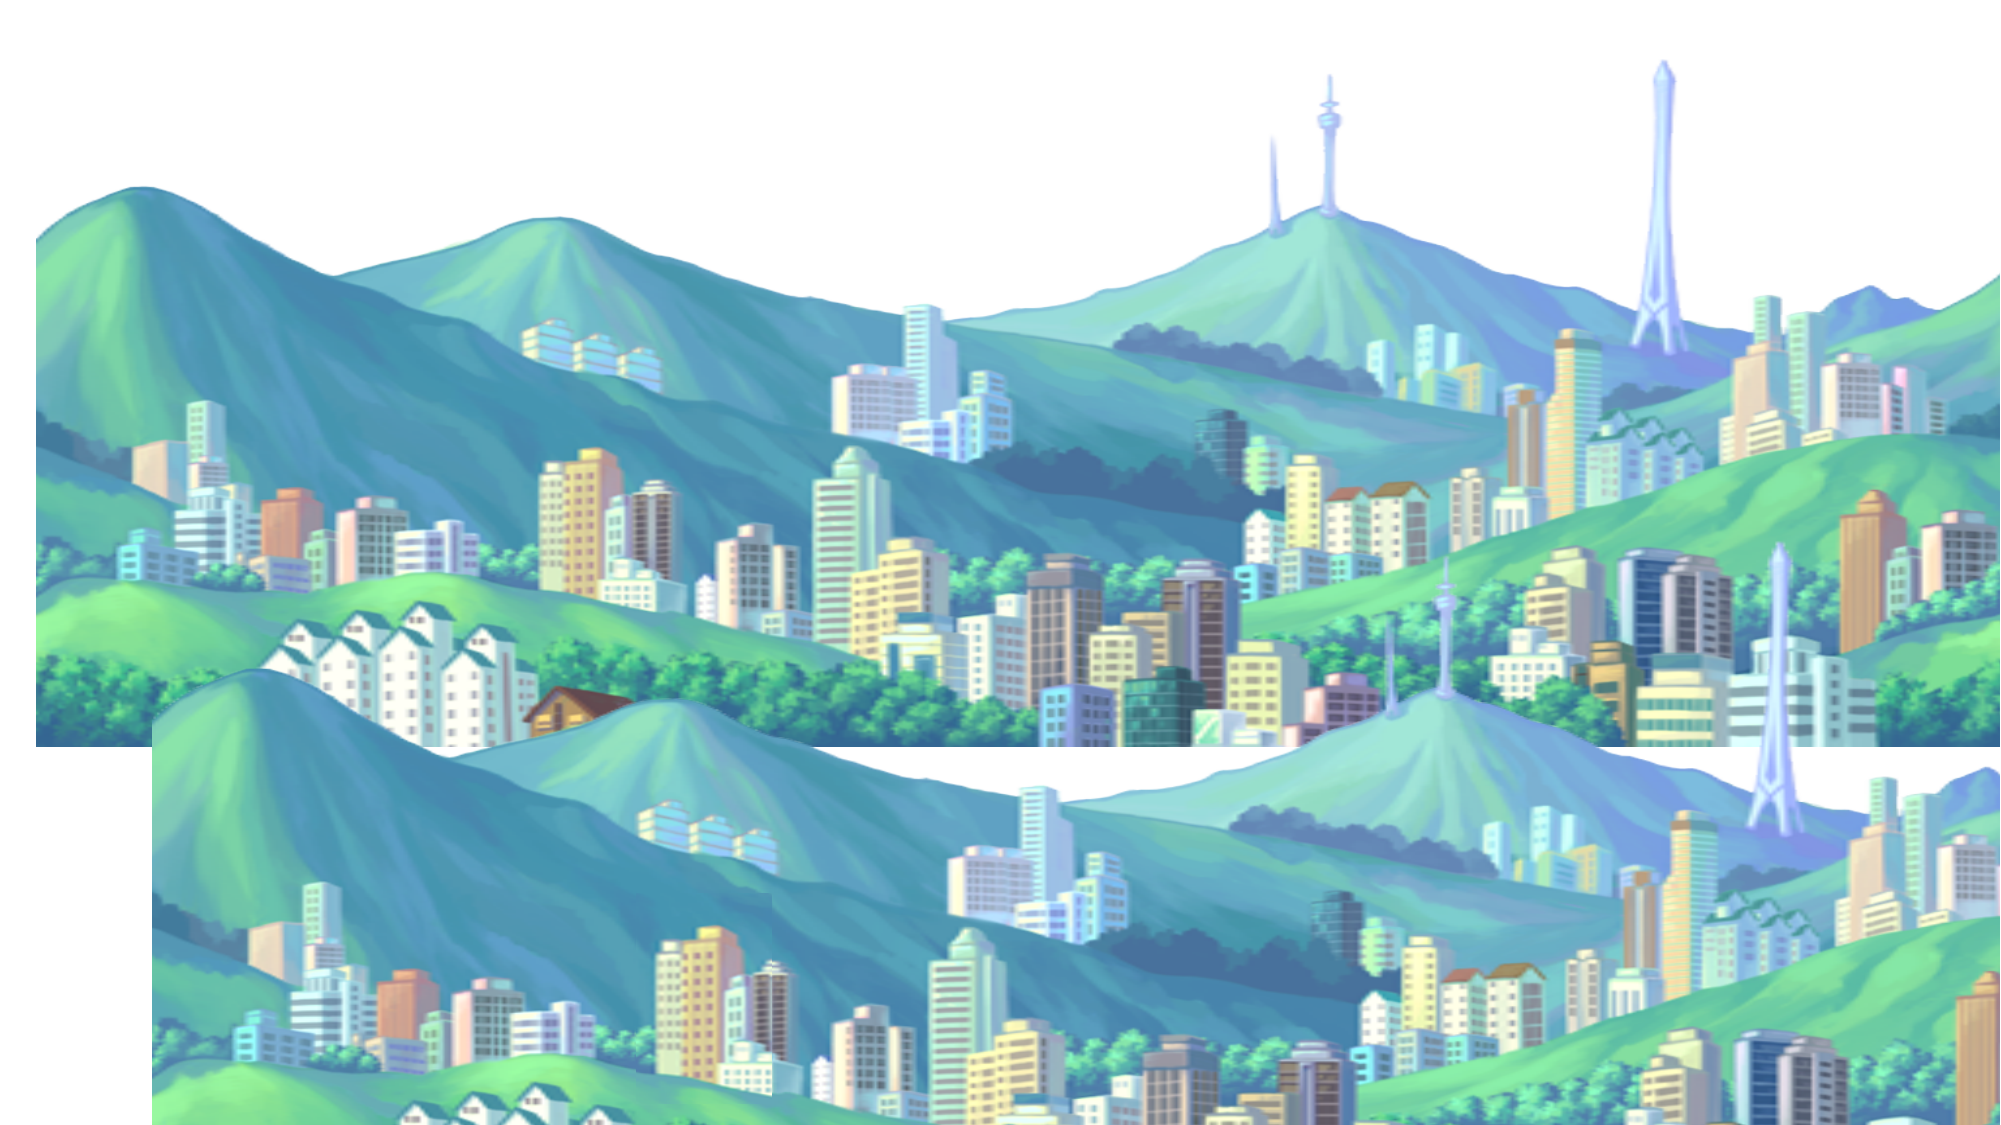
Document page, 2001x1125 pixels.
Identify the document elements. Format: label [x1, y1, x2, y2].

picture [36, 58, 2000, 747]
text_box [152, 540, 2000, 1125]
